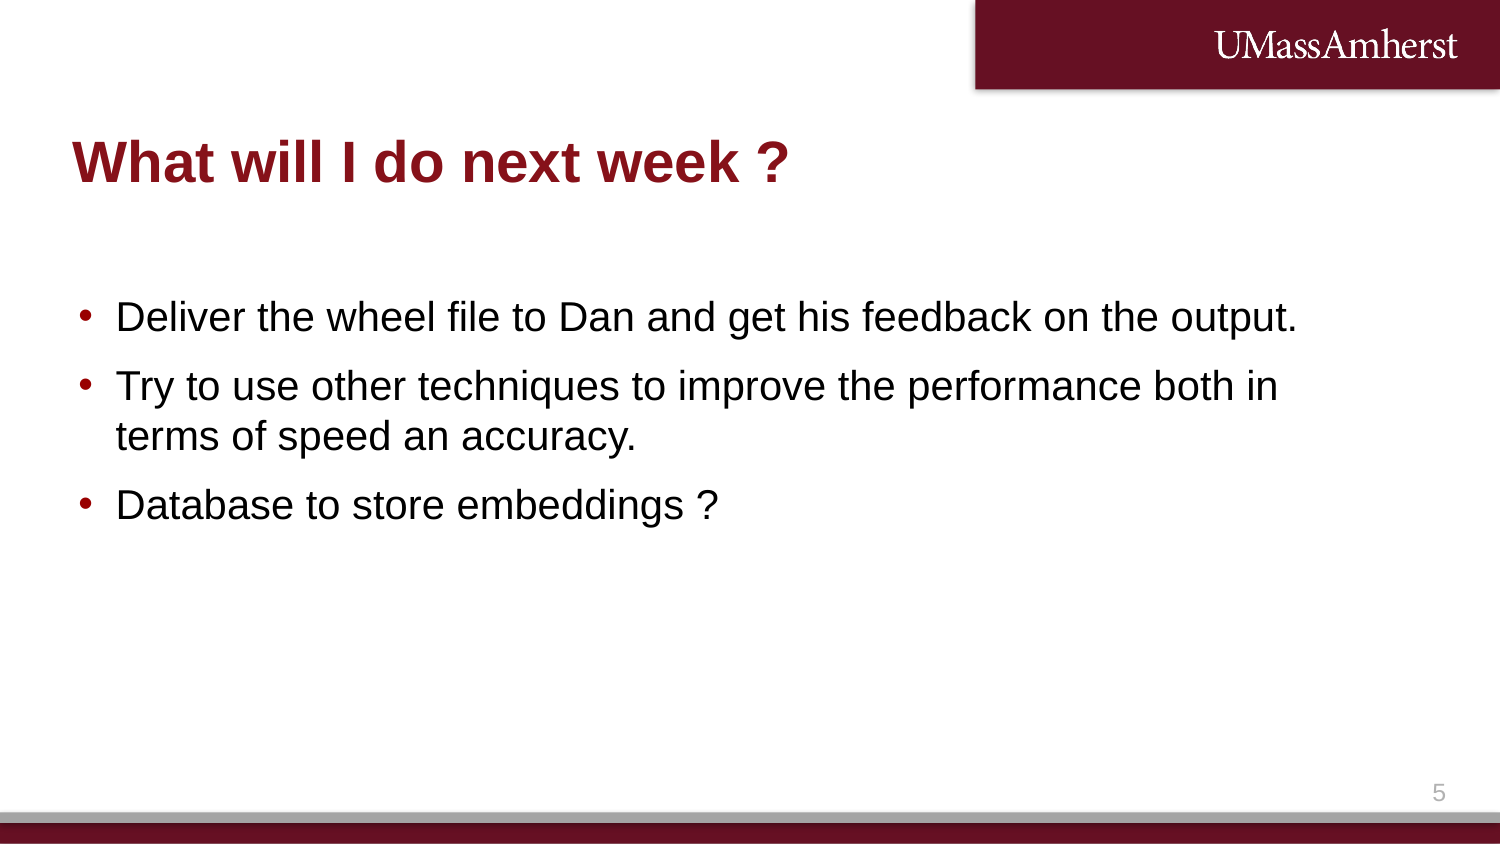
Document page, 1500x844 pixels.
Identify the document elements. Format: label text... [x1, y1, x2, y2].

picture [1214, 28, 1458, 59]
slide_number 4 [1111, 769, 1462, 815]
list Deliver the wheel file to Dan and get his feedback on the output. Try to use other techniques to improve the performance both in terms of speed an accuracy. Database to store embeddings ? [63, 213, 1374, 754]
title What will I do next week ? [72, 53, 1273, 195]
